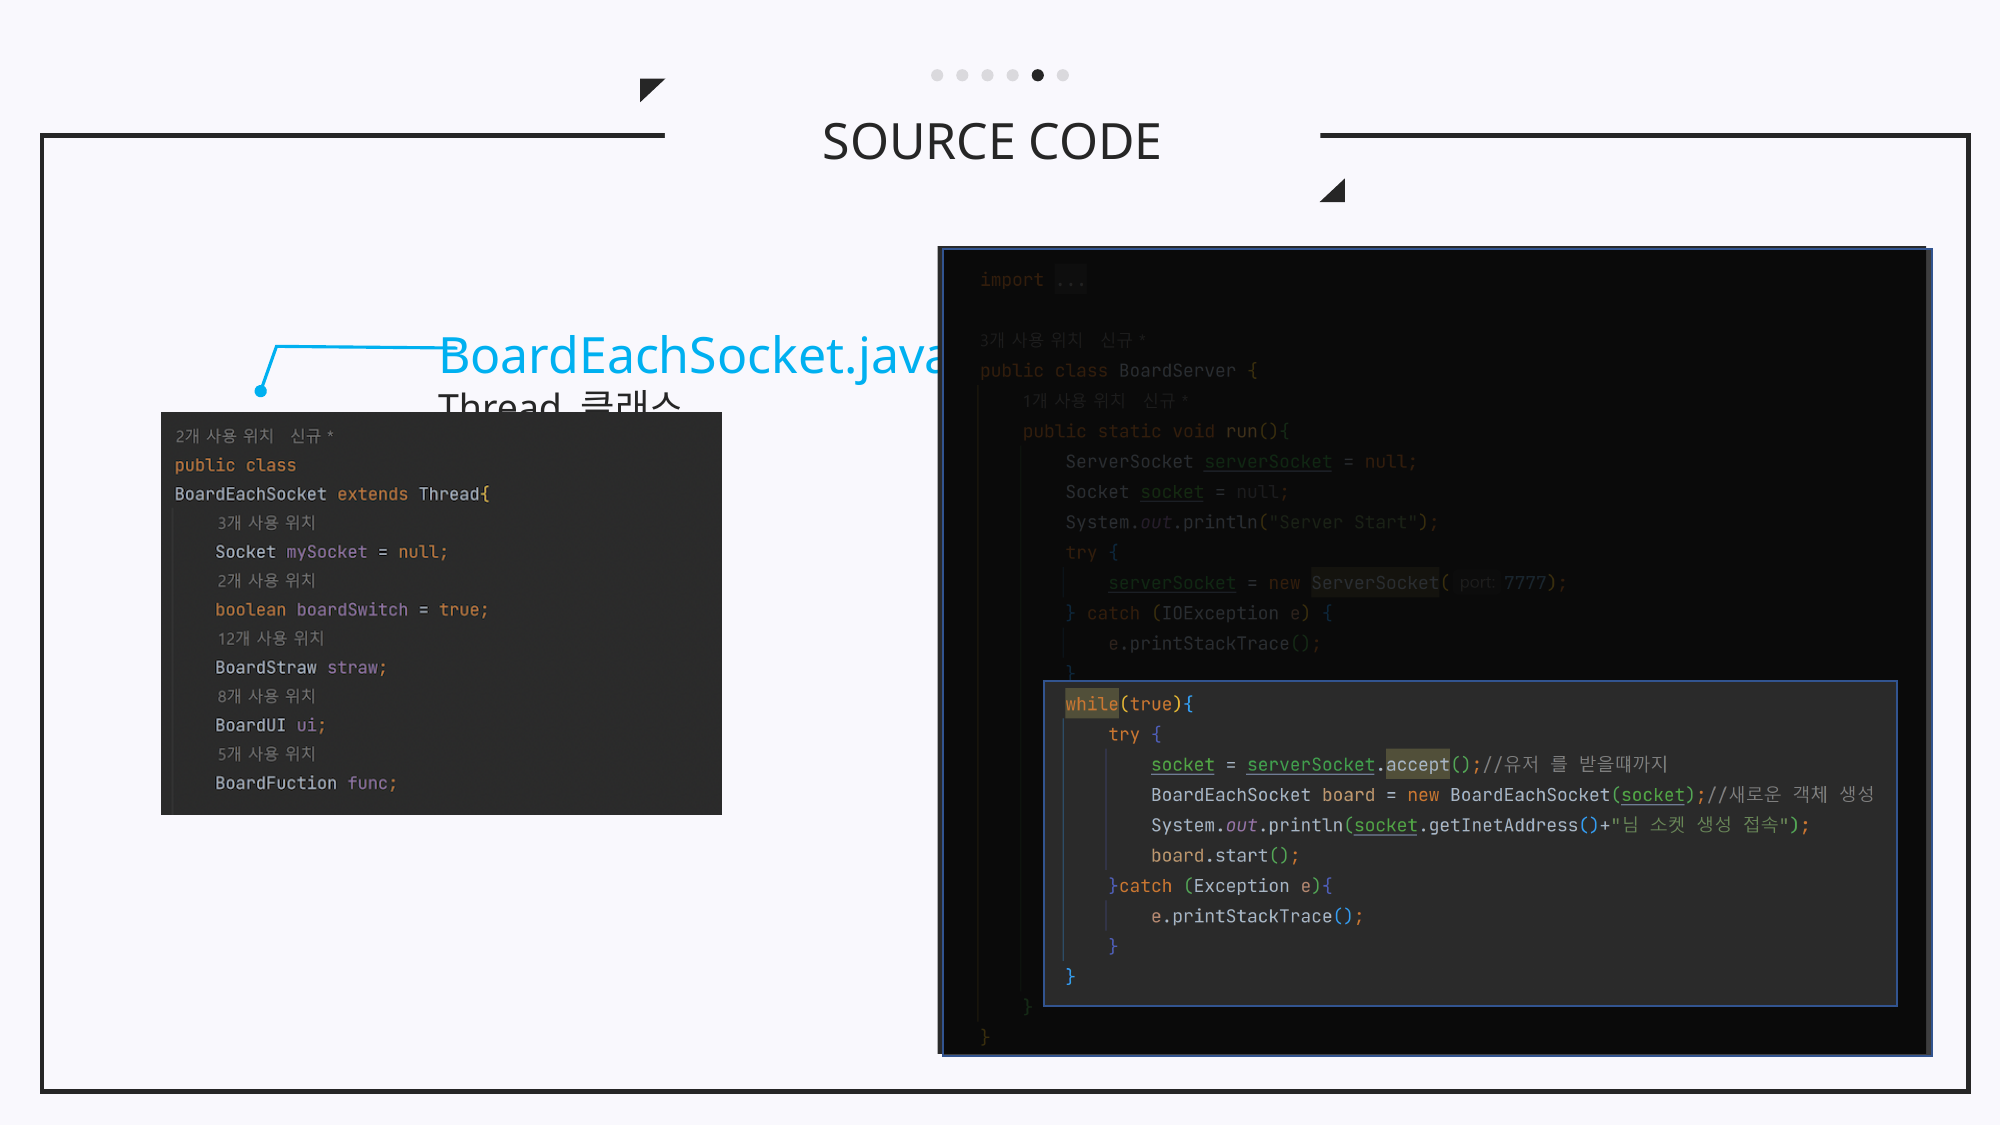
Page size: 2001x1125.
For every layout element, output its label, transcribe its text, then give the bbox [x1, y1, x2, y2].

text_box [937, 246, 1932, 1056]
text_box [641, 79, 1344, 201]
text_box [930, 69, 1069, 82]
picture [161, 412, 722, 815]
text_box [41, 134, 1970, 1092]
text_box BoardEachSocket.java Thread 클래스 [423, 316, 937, 436]
text_box [254, 345, 423, 398]
